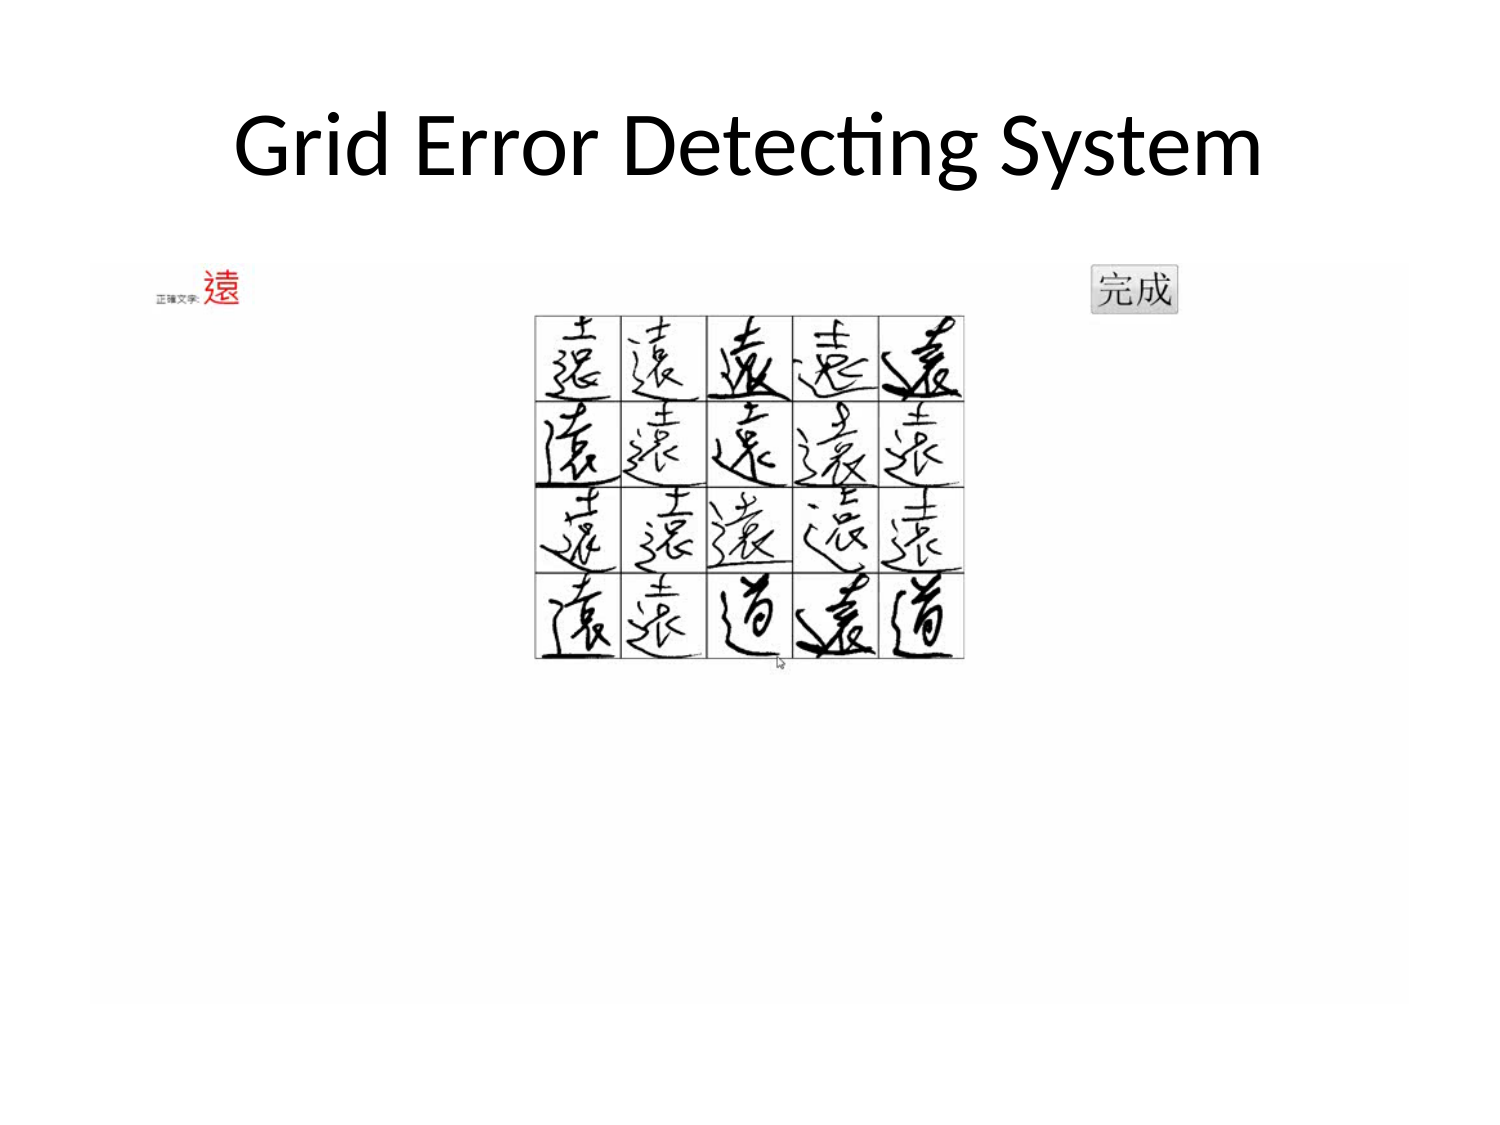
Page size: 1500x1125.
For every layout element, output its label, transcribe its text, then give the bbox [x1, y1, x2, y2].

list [89, 262, 1411, 1006]
title Grid Error Detecting System [75, 45, 1425, 233]
